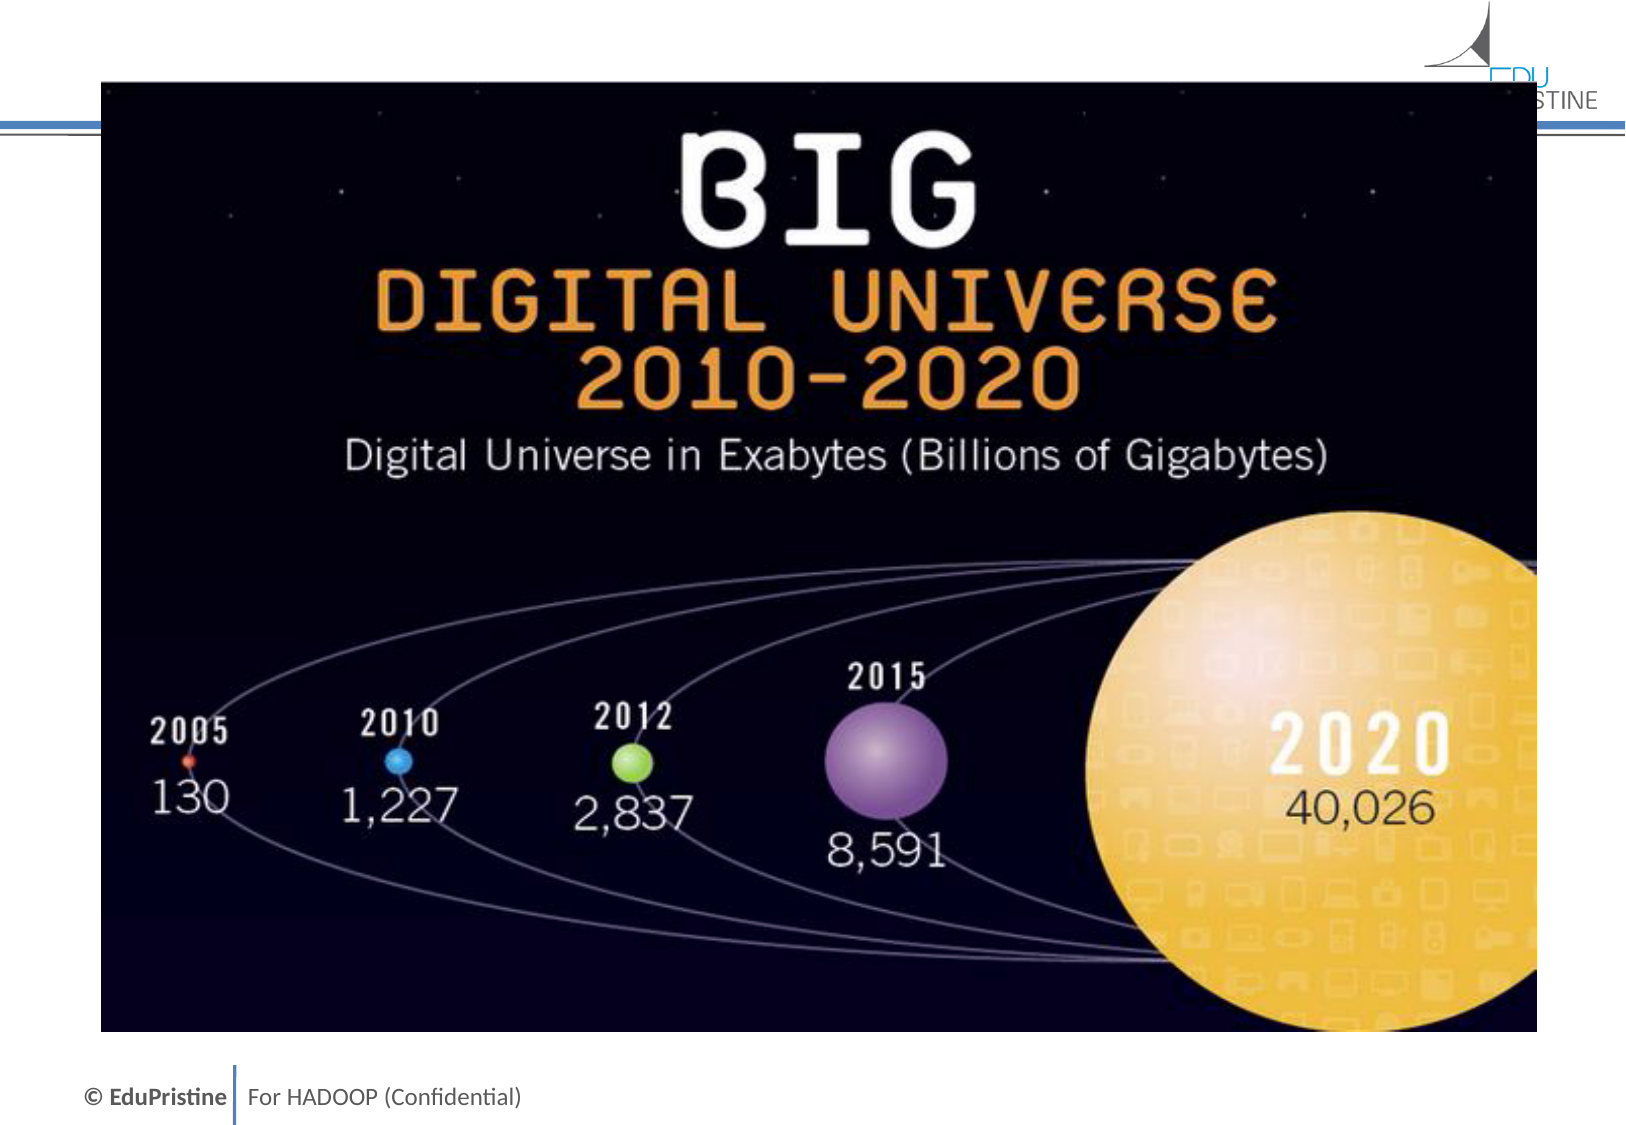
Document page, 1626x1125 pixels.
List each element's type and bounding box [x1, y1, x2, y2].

picture [101, 1, 1597, 1032]
